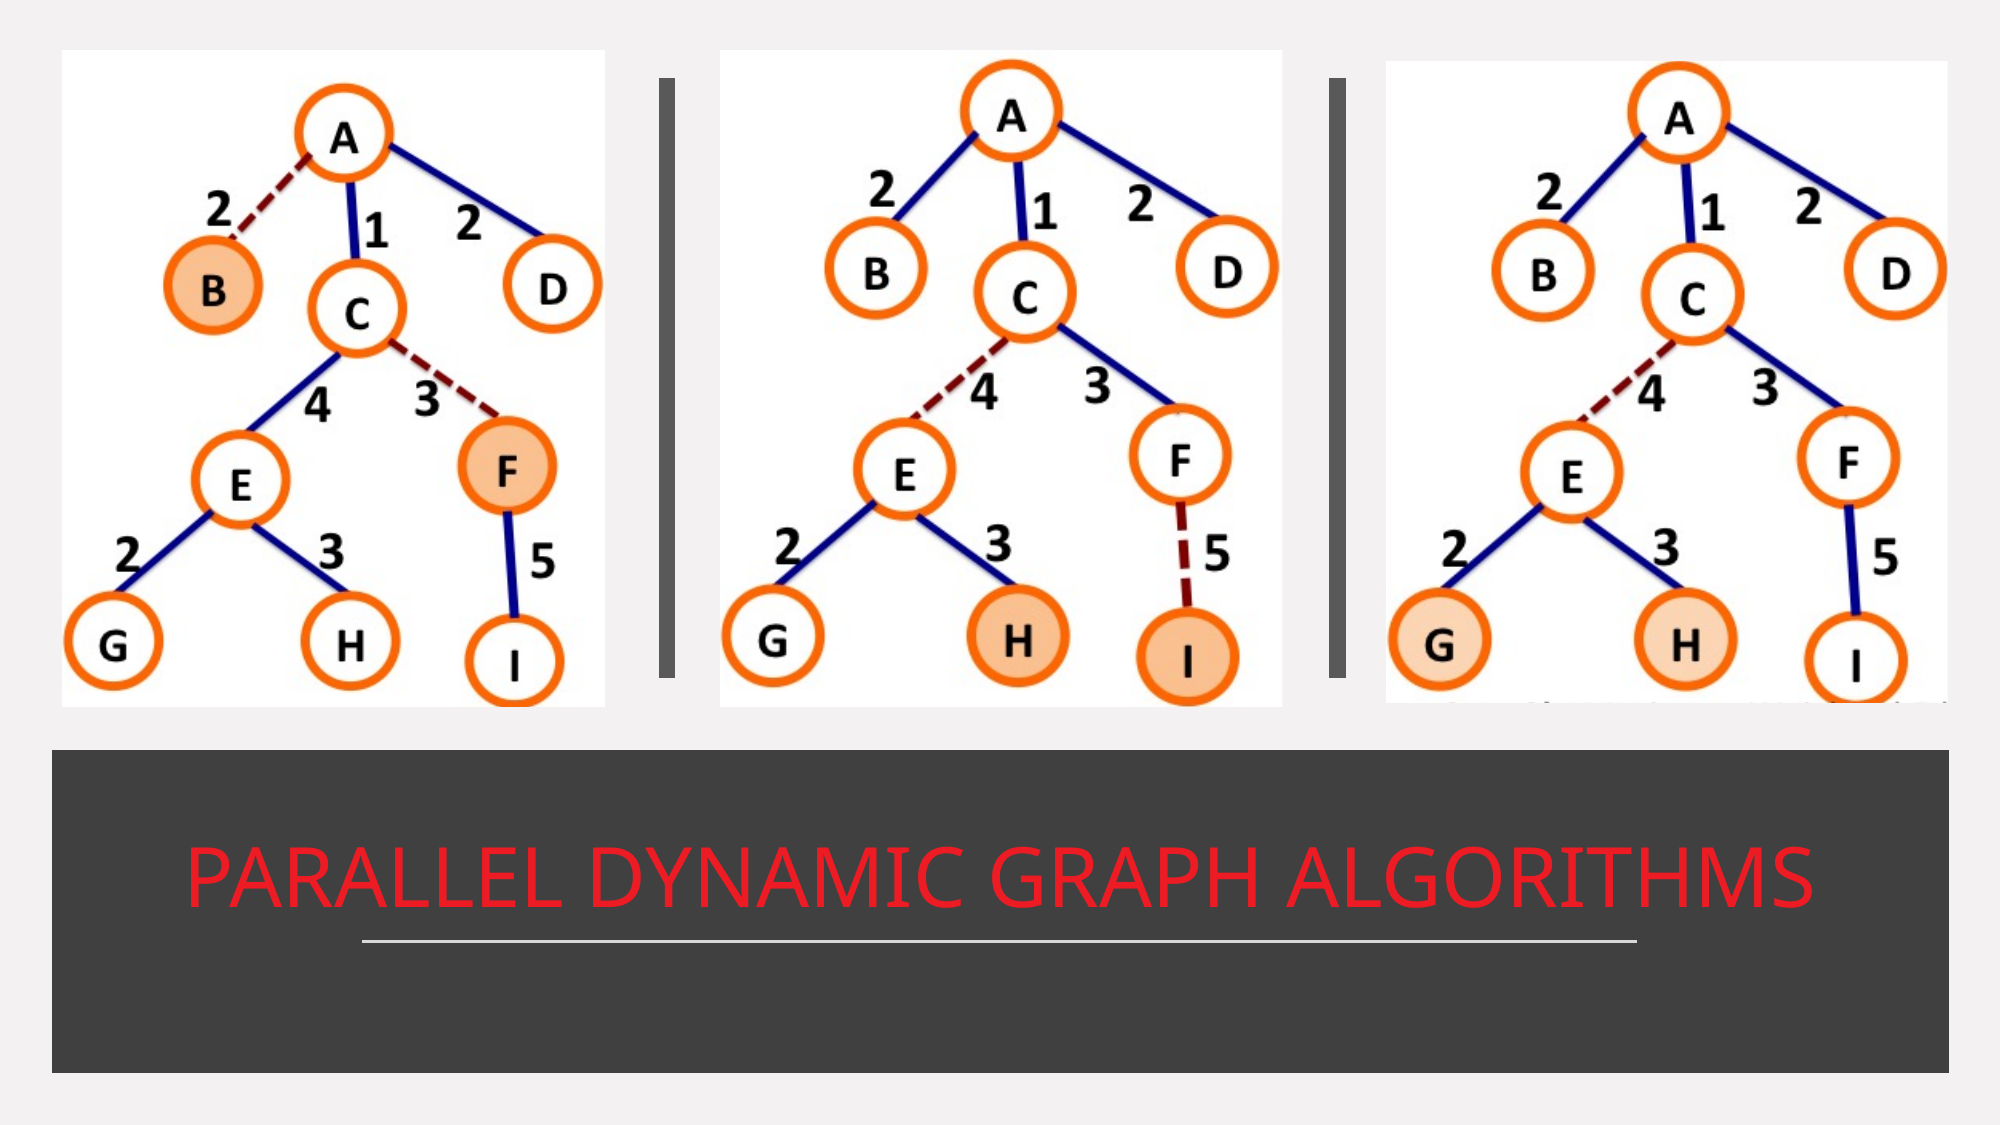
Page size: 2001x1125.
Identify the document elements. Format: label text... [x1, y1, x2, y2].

picture [719, 50, 1283, 707]
text_box [61, 759, 1939, 1064]
picture [1386, 61, 1948, 703]
picture [61, 50, 605, 707]
title PARALLEL DYNAMIC GRAPH ALGORITHMS [86, 780, 1914, 933]
